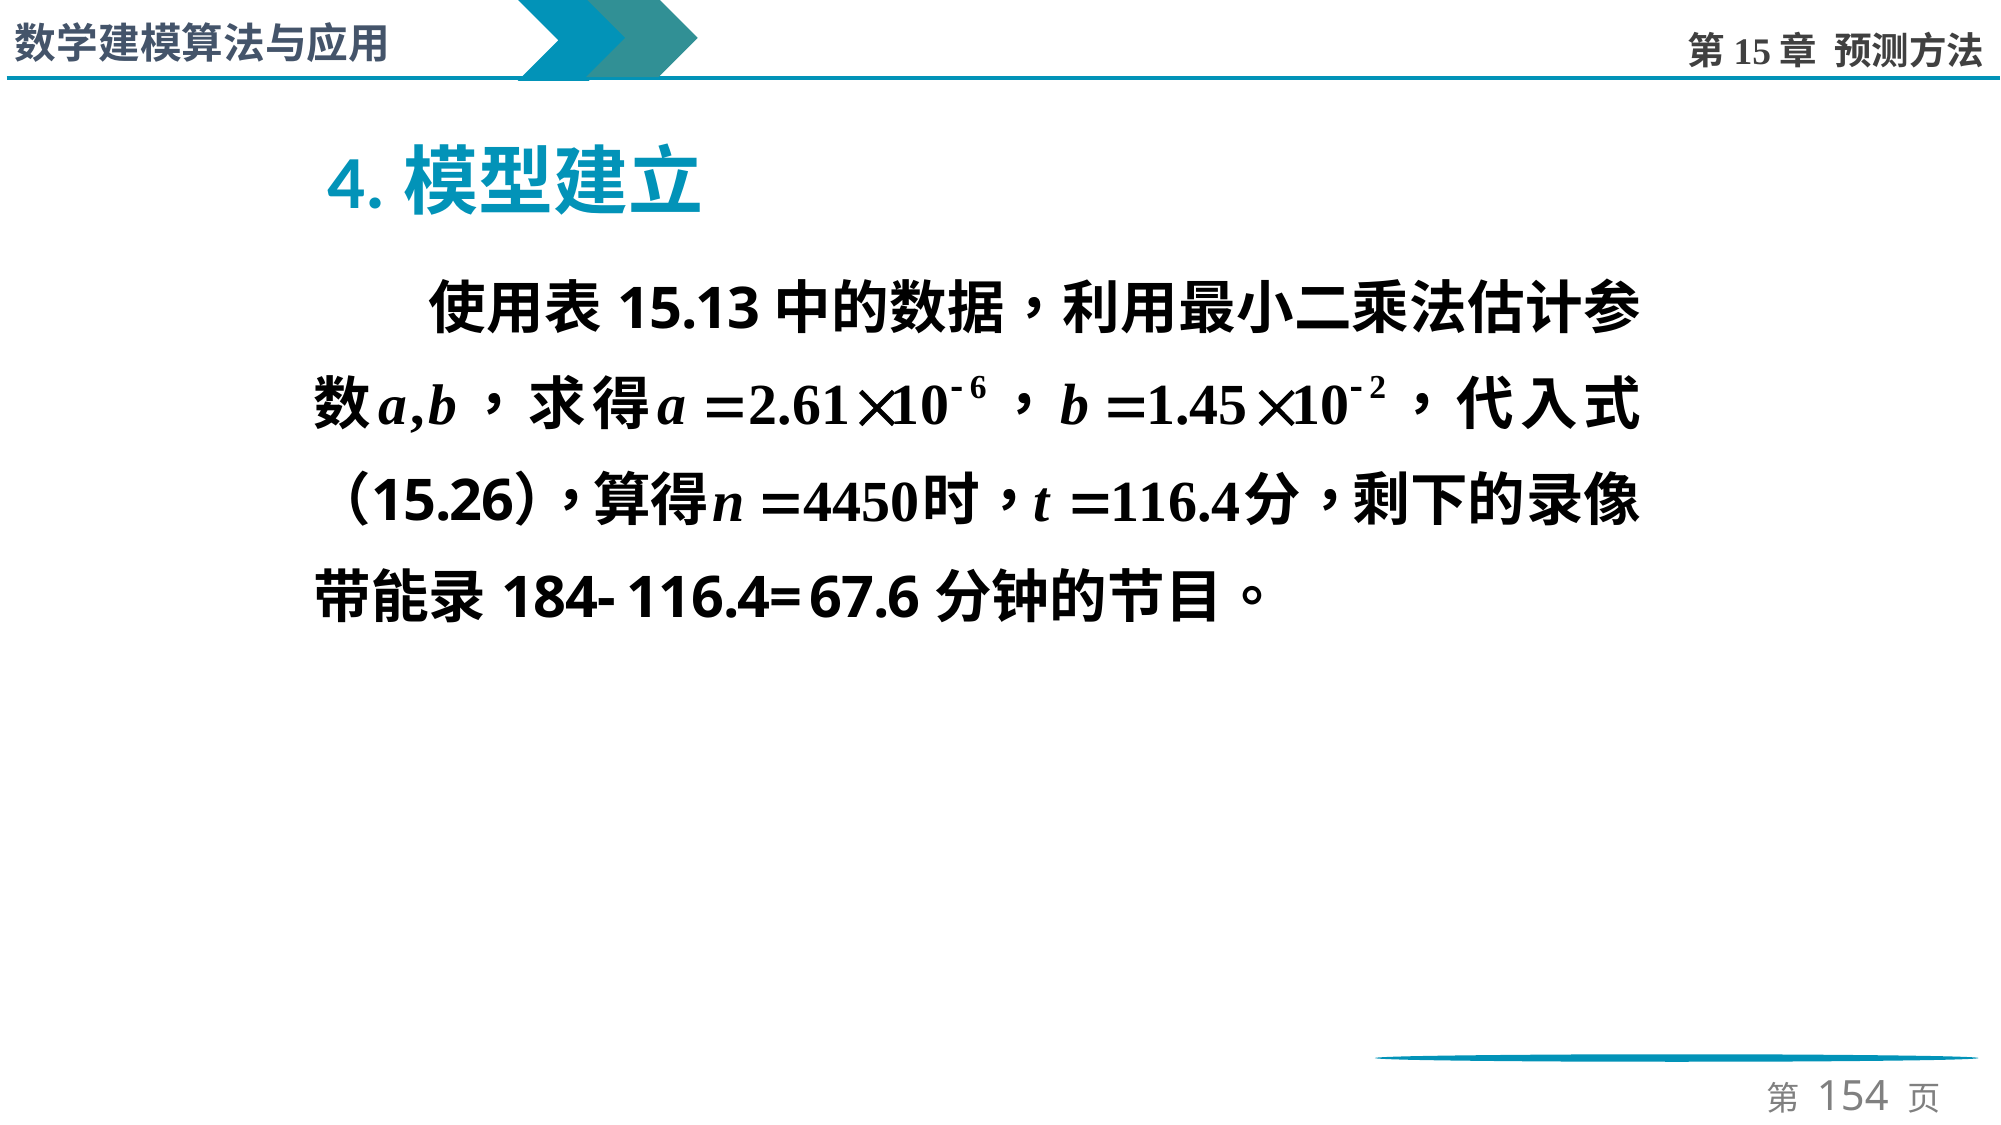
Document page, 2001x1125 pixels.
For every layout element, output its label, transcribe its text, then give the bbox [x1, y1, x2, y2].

text_box 4.模型建立 [313, 126, 1350, 232]
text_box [313, 262, 1640, 863]
